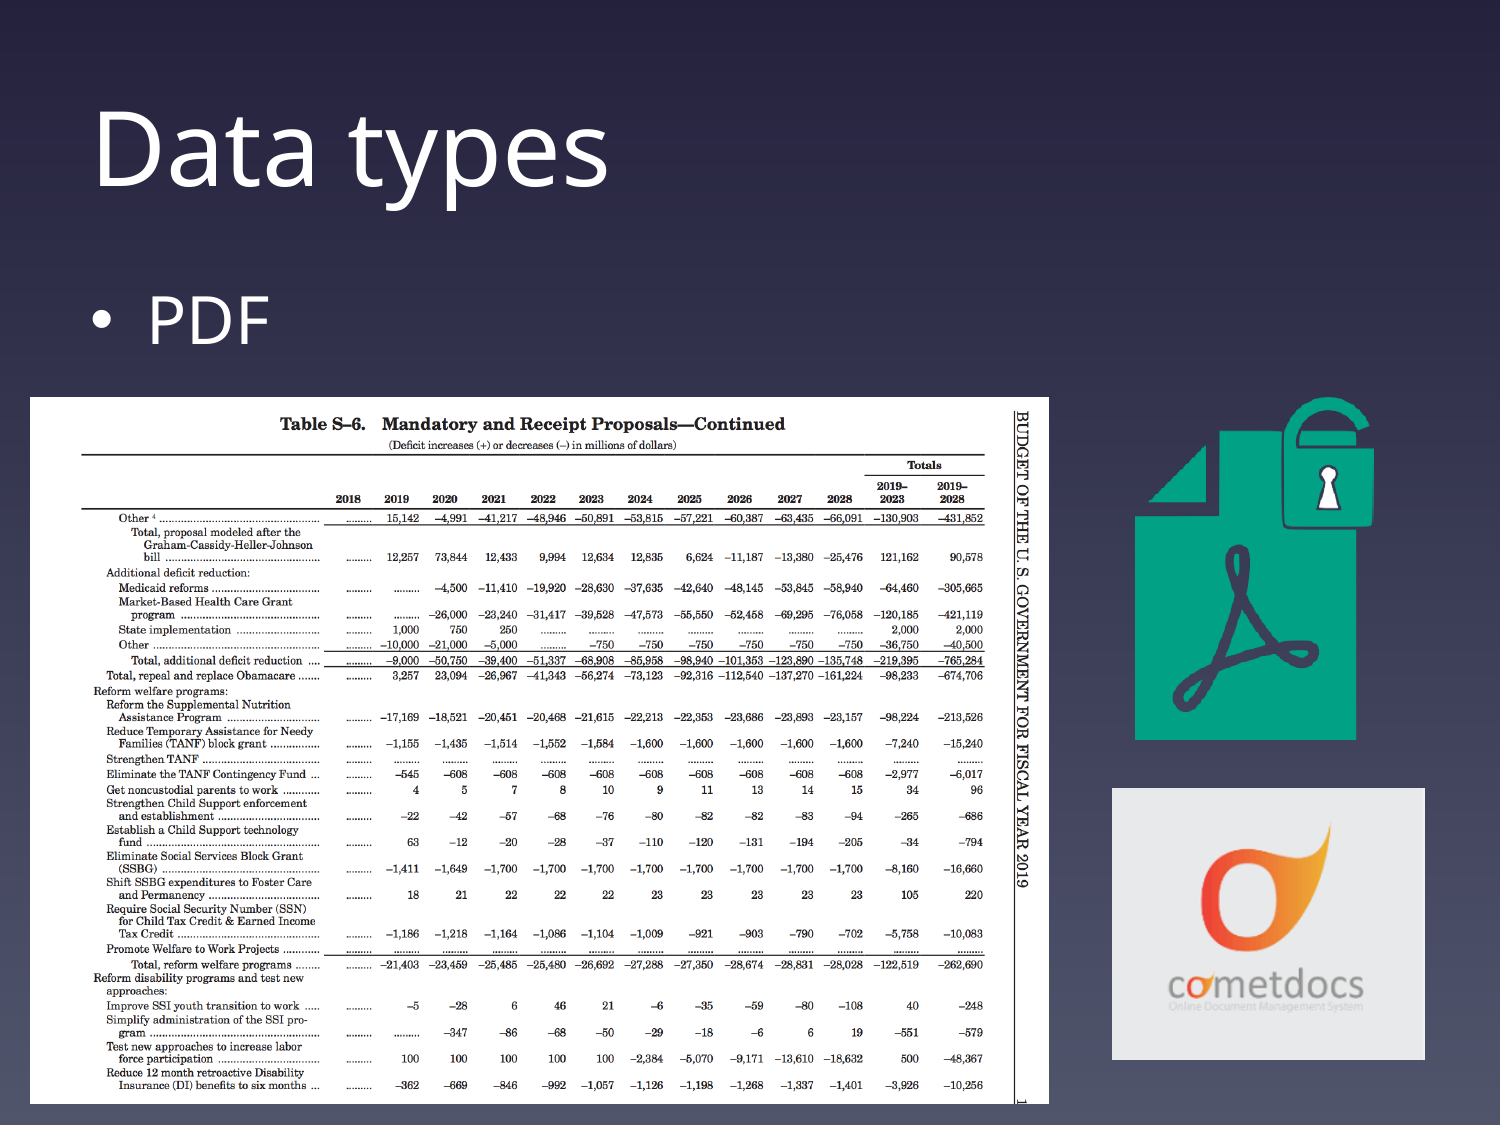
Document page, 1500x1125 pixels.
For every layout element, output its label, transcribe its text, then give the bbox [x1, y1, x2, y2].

picture [1112, 788, 1426, 1061]
title Data types [75, 75, 1425, 262]
list PDF [75, 262, 1425, 1005]
picture [1082, 397, 1426, 740]
picture [29, 397, 1049, 1104]
